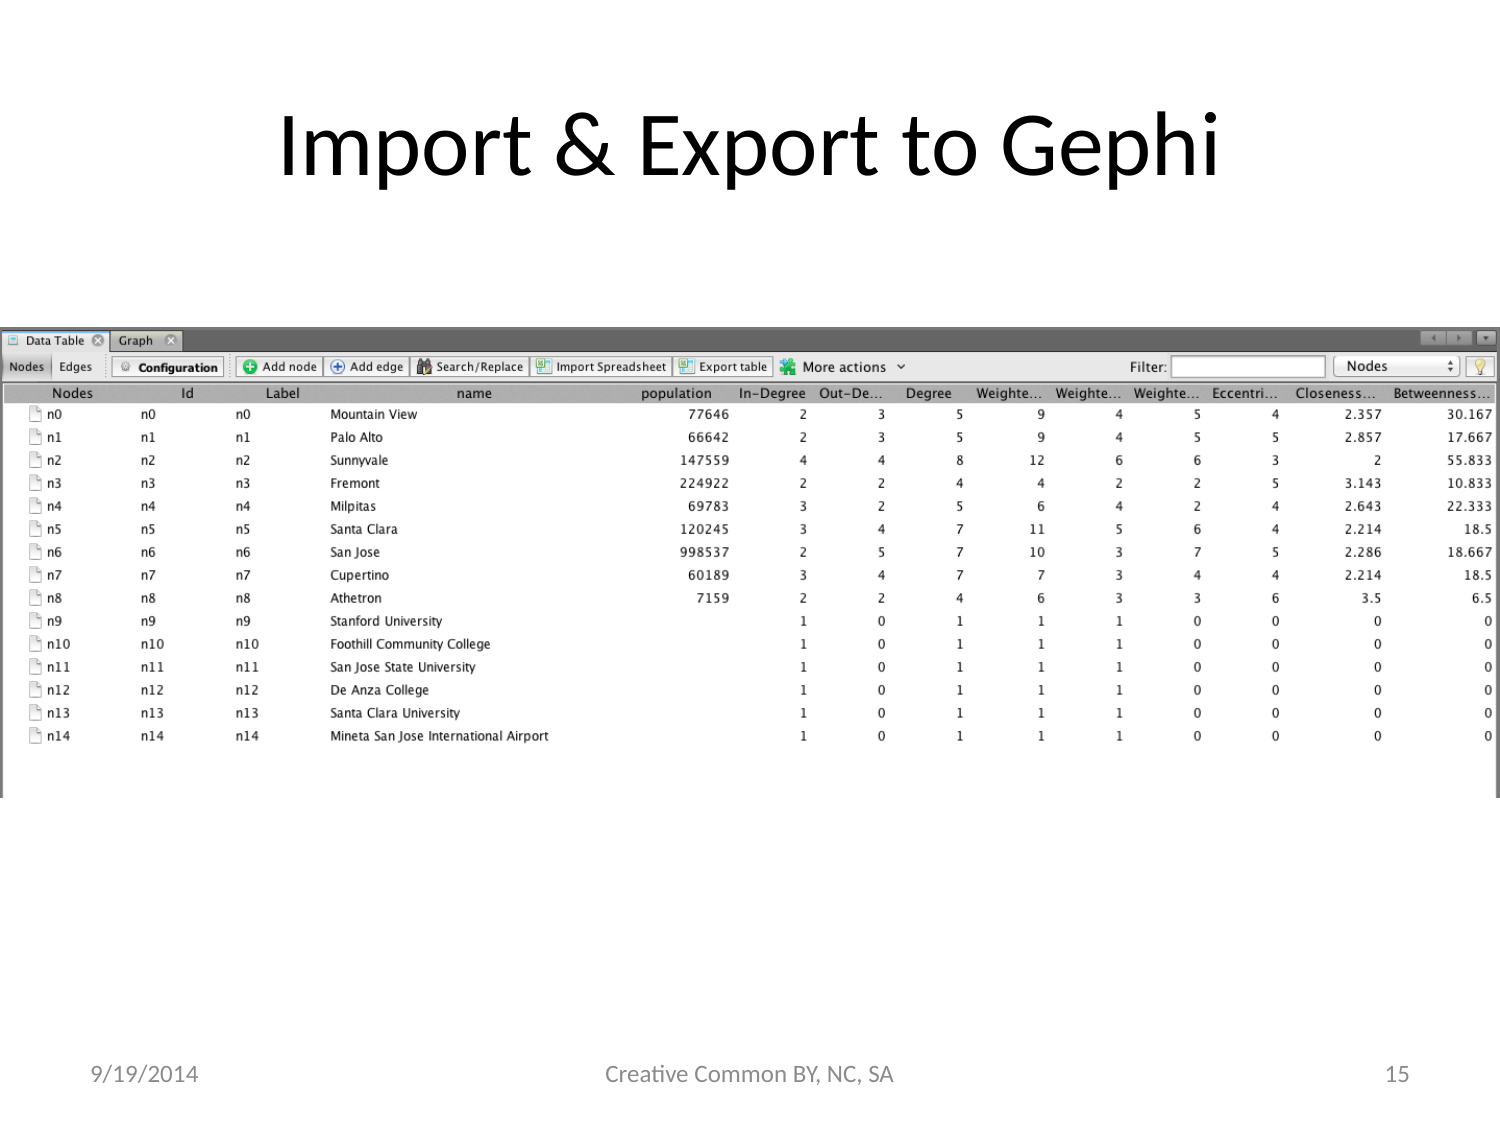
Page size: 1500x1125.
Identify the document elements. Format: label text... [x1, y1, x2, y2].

slide_number 15 [1074, 1042, 1425, 1103]
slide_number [75, 1042, 425, 1103]
title Import & Export to Gephi [75, 45, 1425, 233]
picture [0, 326, 1500, 798]
footer Creative Common BY, NC, SA [512, 1042, 988, 1103]
